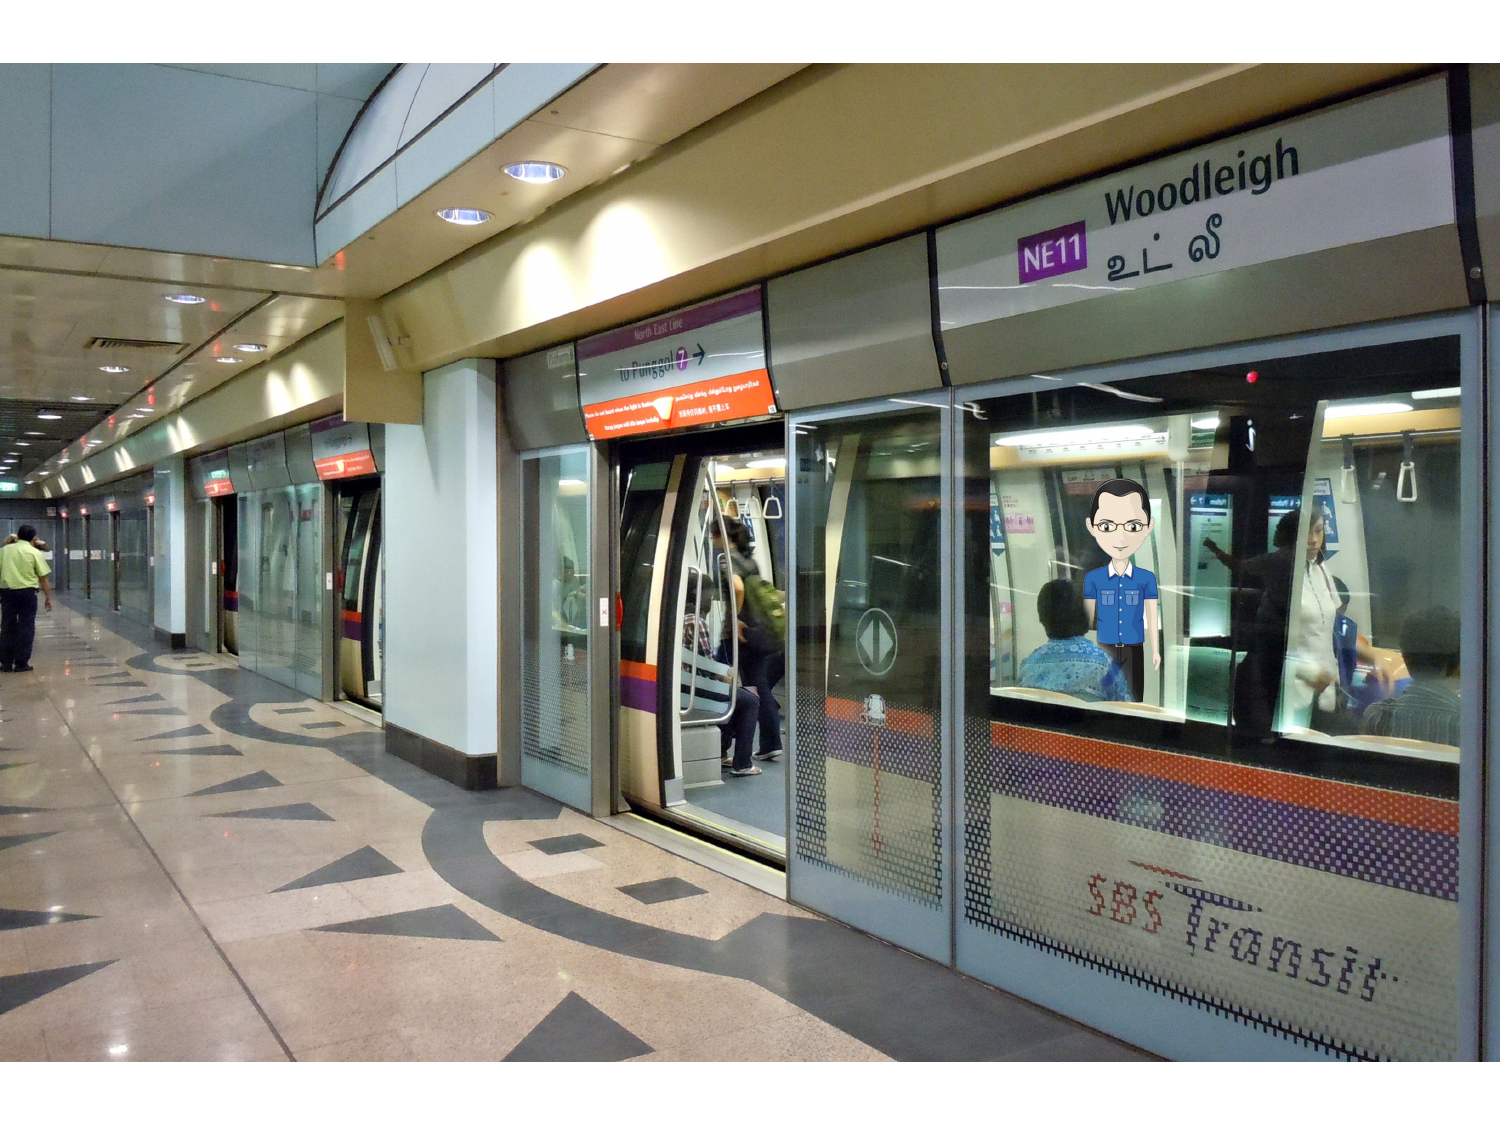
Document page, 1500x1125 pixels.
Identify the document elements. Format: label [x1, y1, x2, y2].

picture [0, 63, 1500, 1062]
